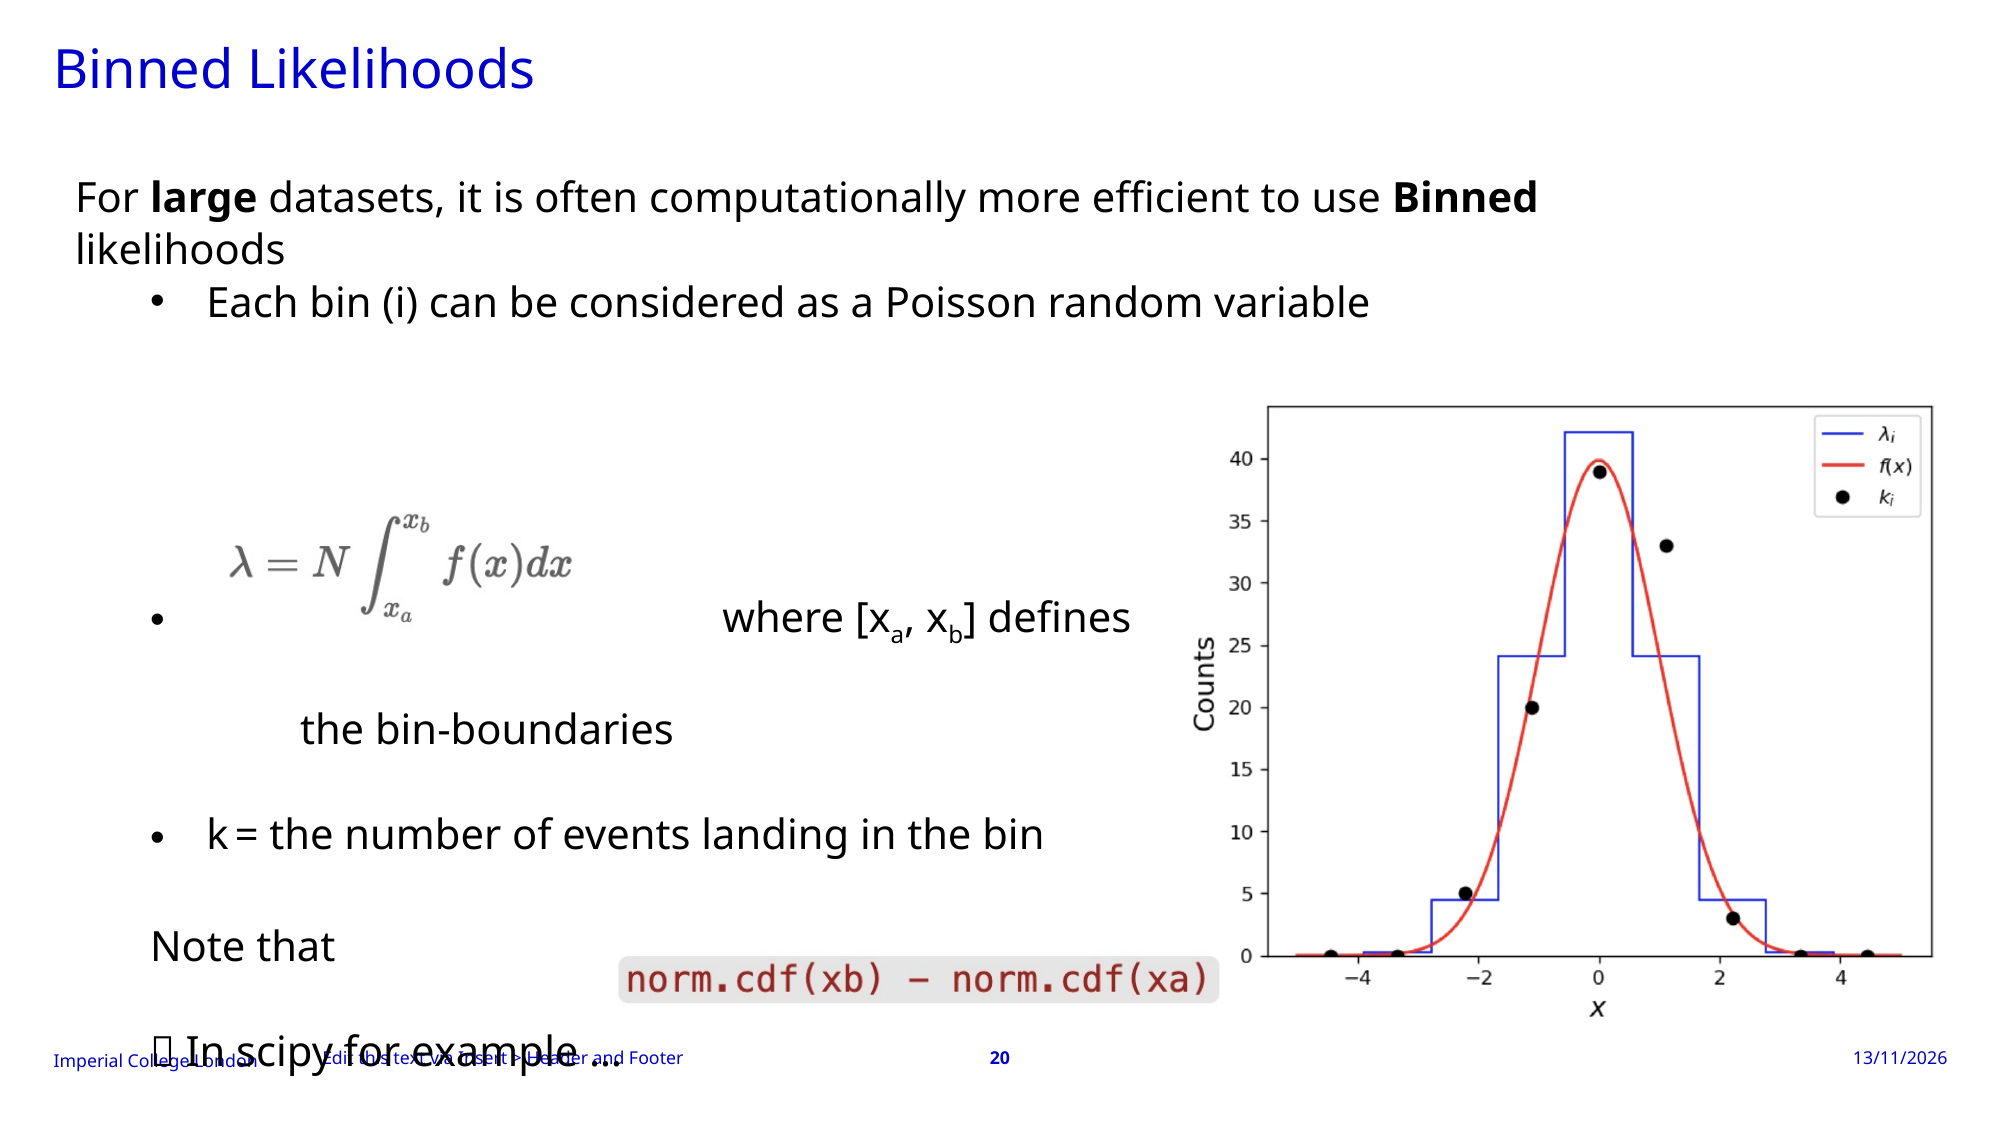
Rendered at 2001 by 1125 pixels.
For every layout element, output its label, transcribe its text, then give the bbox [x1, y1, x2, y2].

slide_number 20 [973, 1048, 1027, 1072]
picture [196, 486, 603, 642]
picture [614, 288, 1144, 456]
title Binned Likelihoods [53, 41, 1947, 104]
footer Edit this text via Insert > Header and Footer [322, 1048, 884, 1072]
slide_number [1745, 1048, 1948, 1072]
text_box For large datasets, it is often computationally more efficient to use Binned likelihoods Each bin (i) can be considered as a Poisson random variable where [xa, xb] defines the bin-boundaries k = the number of events landing in the bin Note that  In scipy for example … [75, 168, 1746, 807]
picture [340, 388, 1959, 1028]
